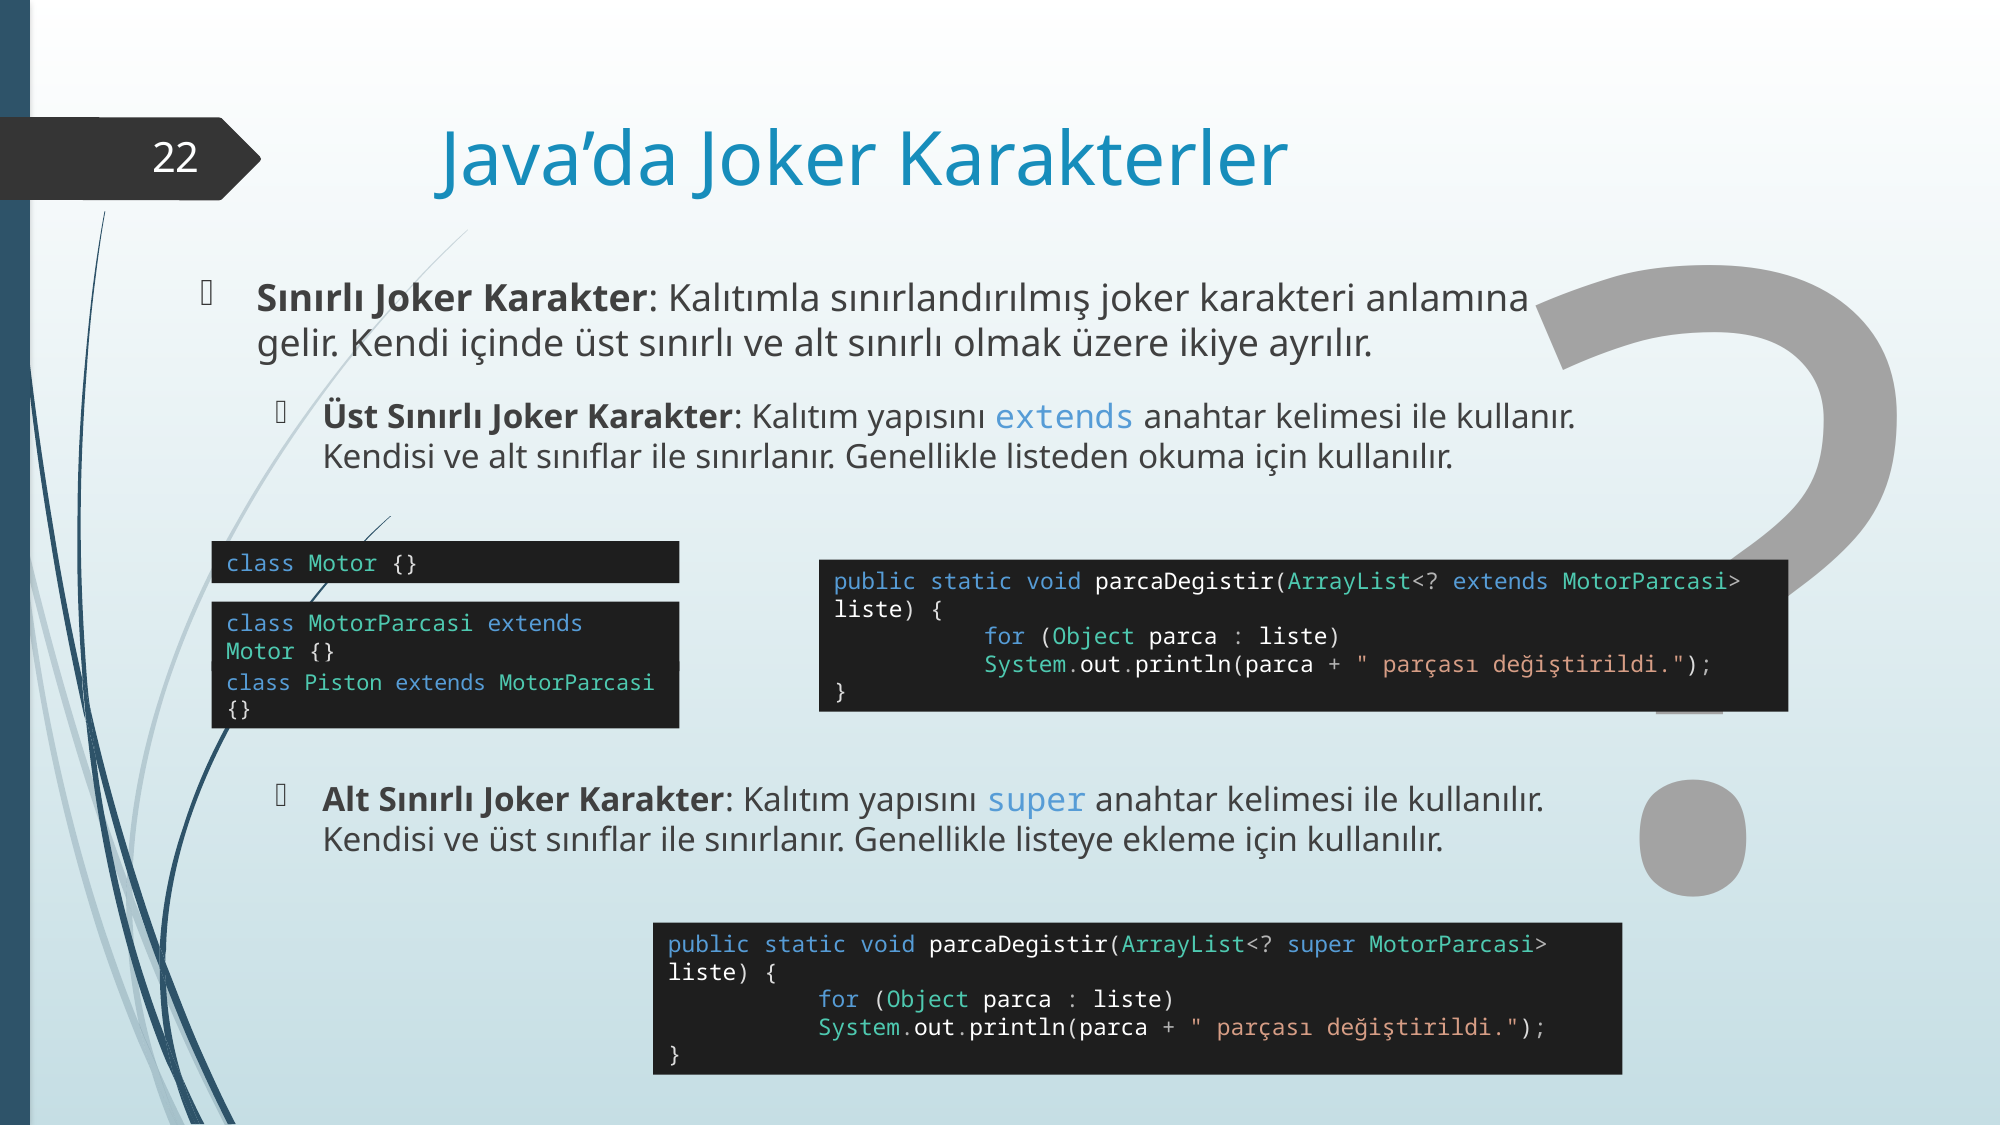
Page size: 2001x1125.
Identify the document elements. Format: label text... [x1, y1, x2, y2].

text_box ? [1443, 20, 1955, 1069]
slide_number 22 [87, 129, 216, 190]
text_box public static void parcaDegistir(ArrayList<? super MotorParcasi> liste) { for (Object parca : liste) System.out.println(parca + " parçası değiştirildi."); } [653, 922, 1623, 1075]
title Java’da Joker Karakterler [425, 102, 1888, 313]
list Sınırlı Joker Karakter: Kalıtımla sınırlandırılmış joker karakteri anlamına gelir. Kendi içinde üst sınırlı ve alt sınırlı olmak üzere ikiye ayrılır. [185, 266, 1600, 375]
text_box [211, 540, 1789, 705]
text_box Alt Sınırlı Joker Karakter: Kalıtım yapısını super anahtar kelimesi ile kullanılır. Kendisi ve üst sınıflar ile sınırlanır. Genellikle listeye ekleme için kullanılır. [185, 770, 1600, 880]
text_box Üst Sınırlı Joker Karakter: Kalıtım yapısını extends anahtar kelimesi ile kullanır. Kendisi ve alt sınıflar ile sınırlanır. Genellikle listeden okuma için kullanılır. [185, 388, 1600, 532]
